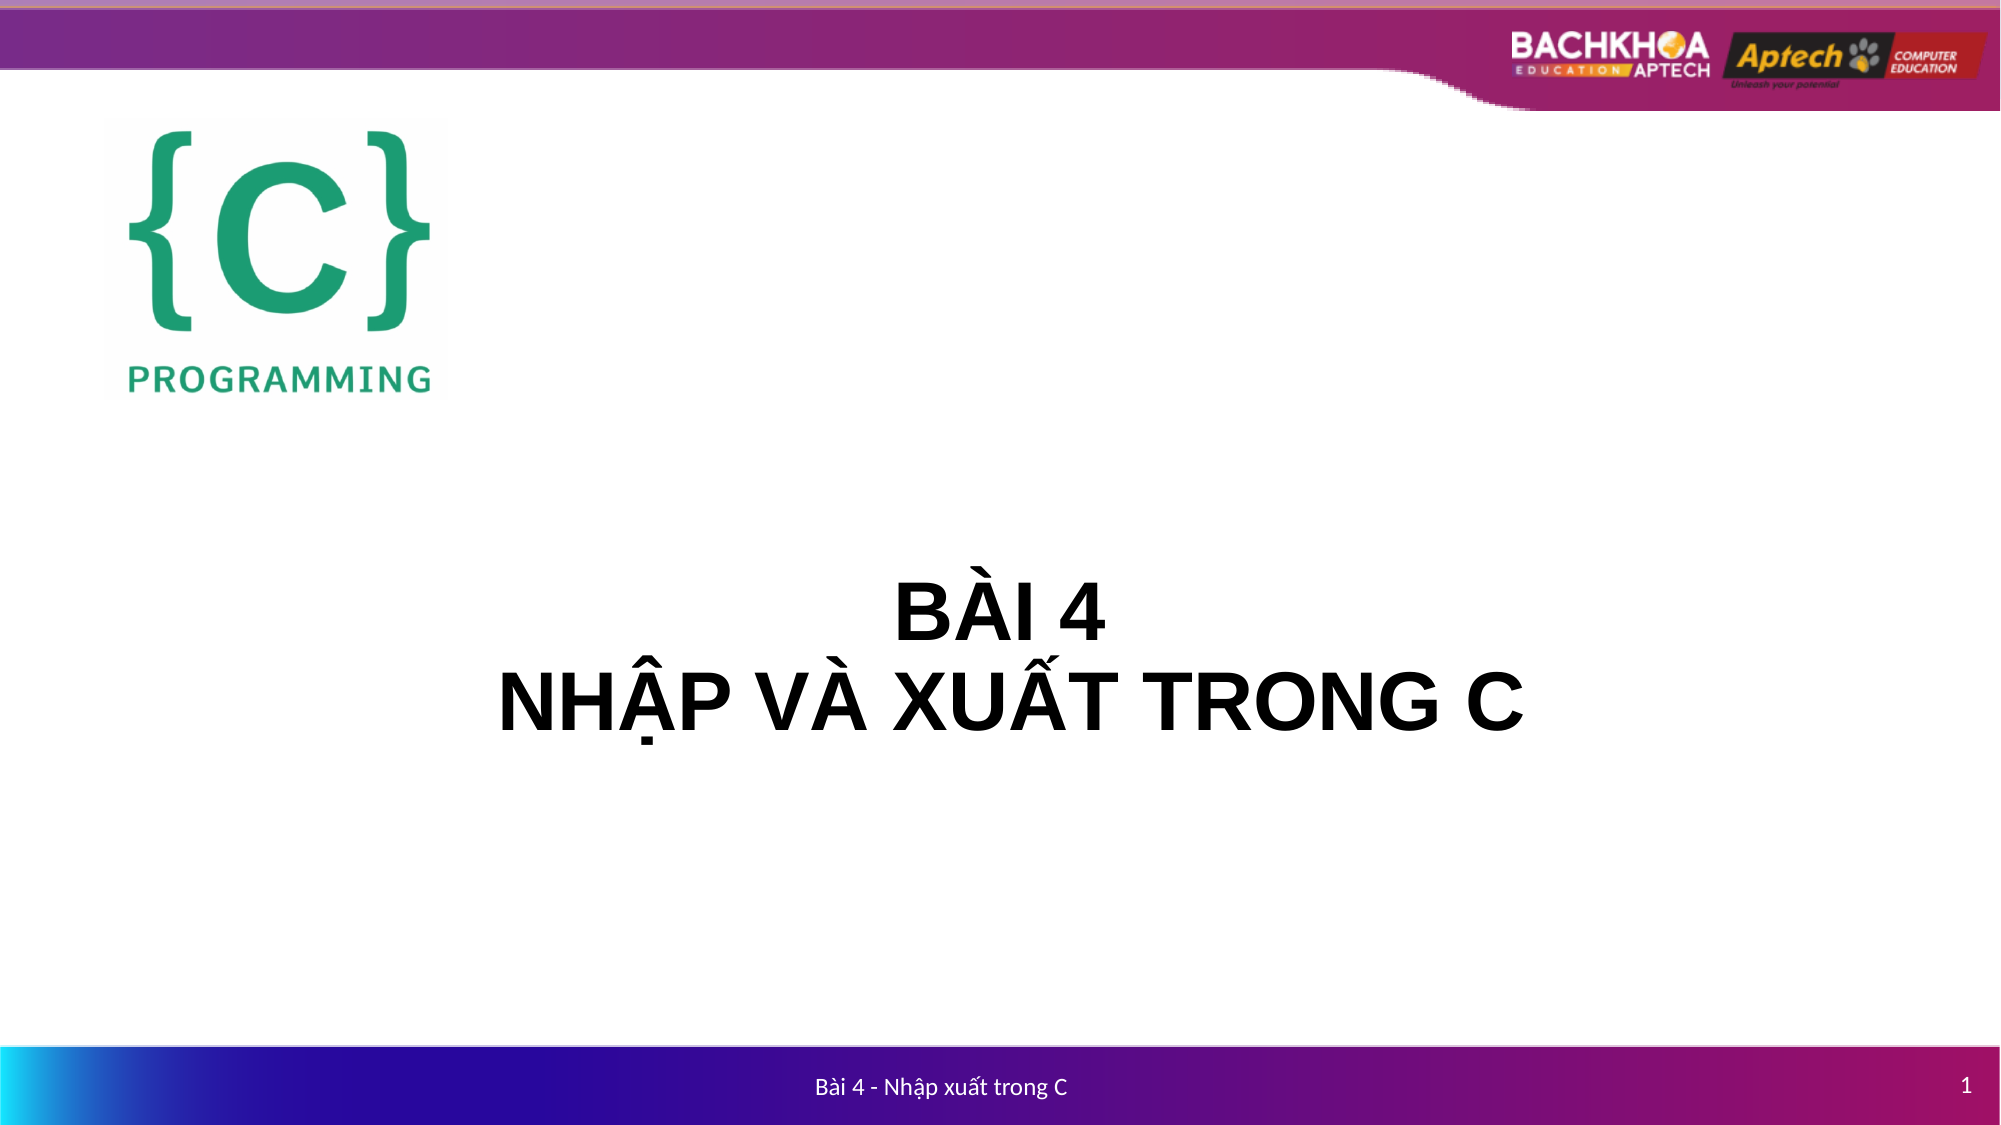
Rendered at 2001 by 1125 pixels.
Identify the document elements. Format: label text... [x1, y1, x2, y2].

slide_number 1 [1877, 1053, 1988, 1114]
footer Bài 4 - Nhập xuất trong C [17, 1055, 1865, 1116]
picture [0, 1045, 2000, 1125]
picture [104, 118, 448, 400]
title BÀI 4 NHẬP VÀ XUẤT TRONG C [249, 345, 1750, 757]
picture [0, 0, 2001, 111]
